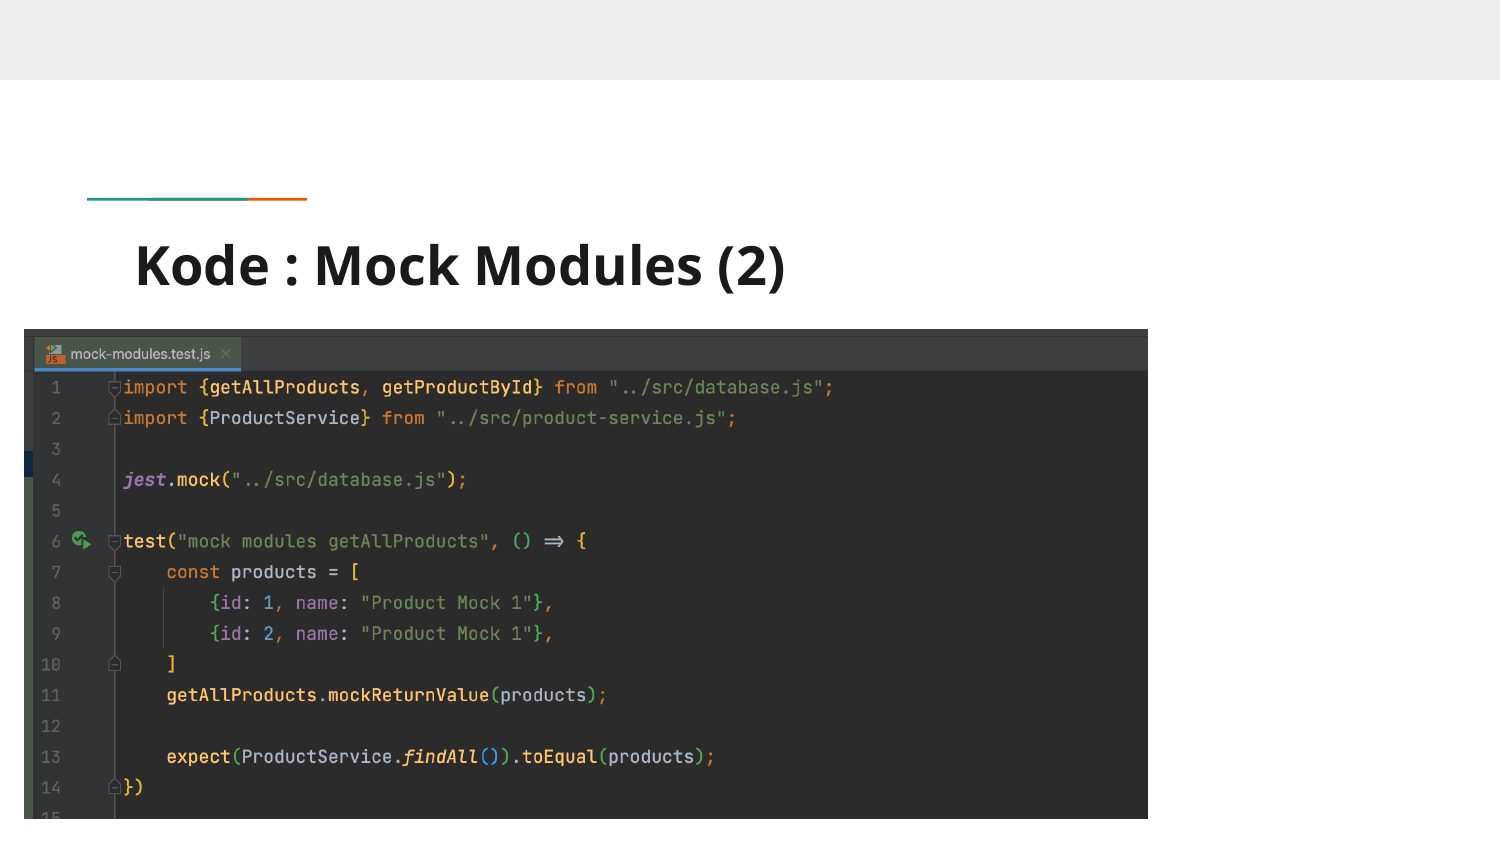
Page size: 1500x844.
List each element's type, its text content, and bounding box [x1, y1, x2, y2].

picture [24, 328, 1149, 819]
title Kode : Mock Modules (2) [119, 216, 1381, 305]
